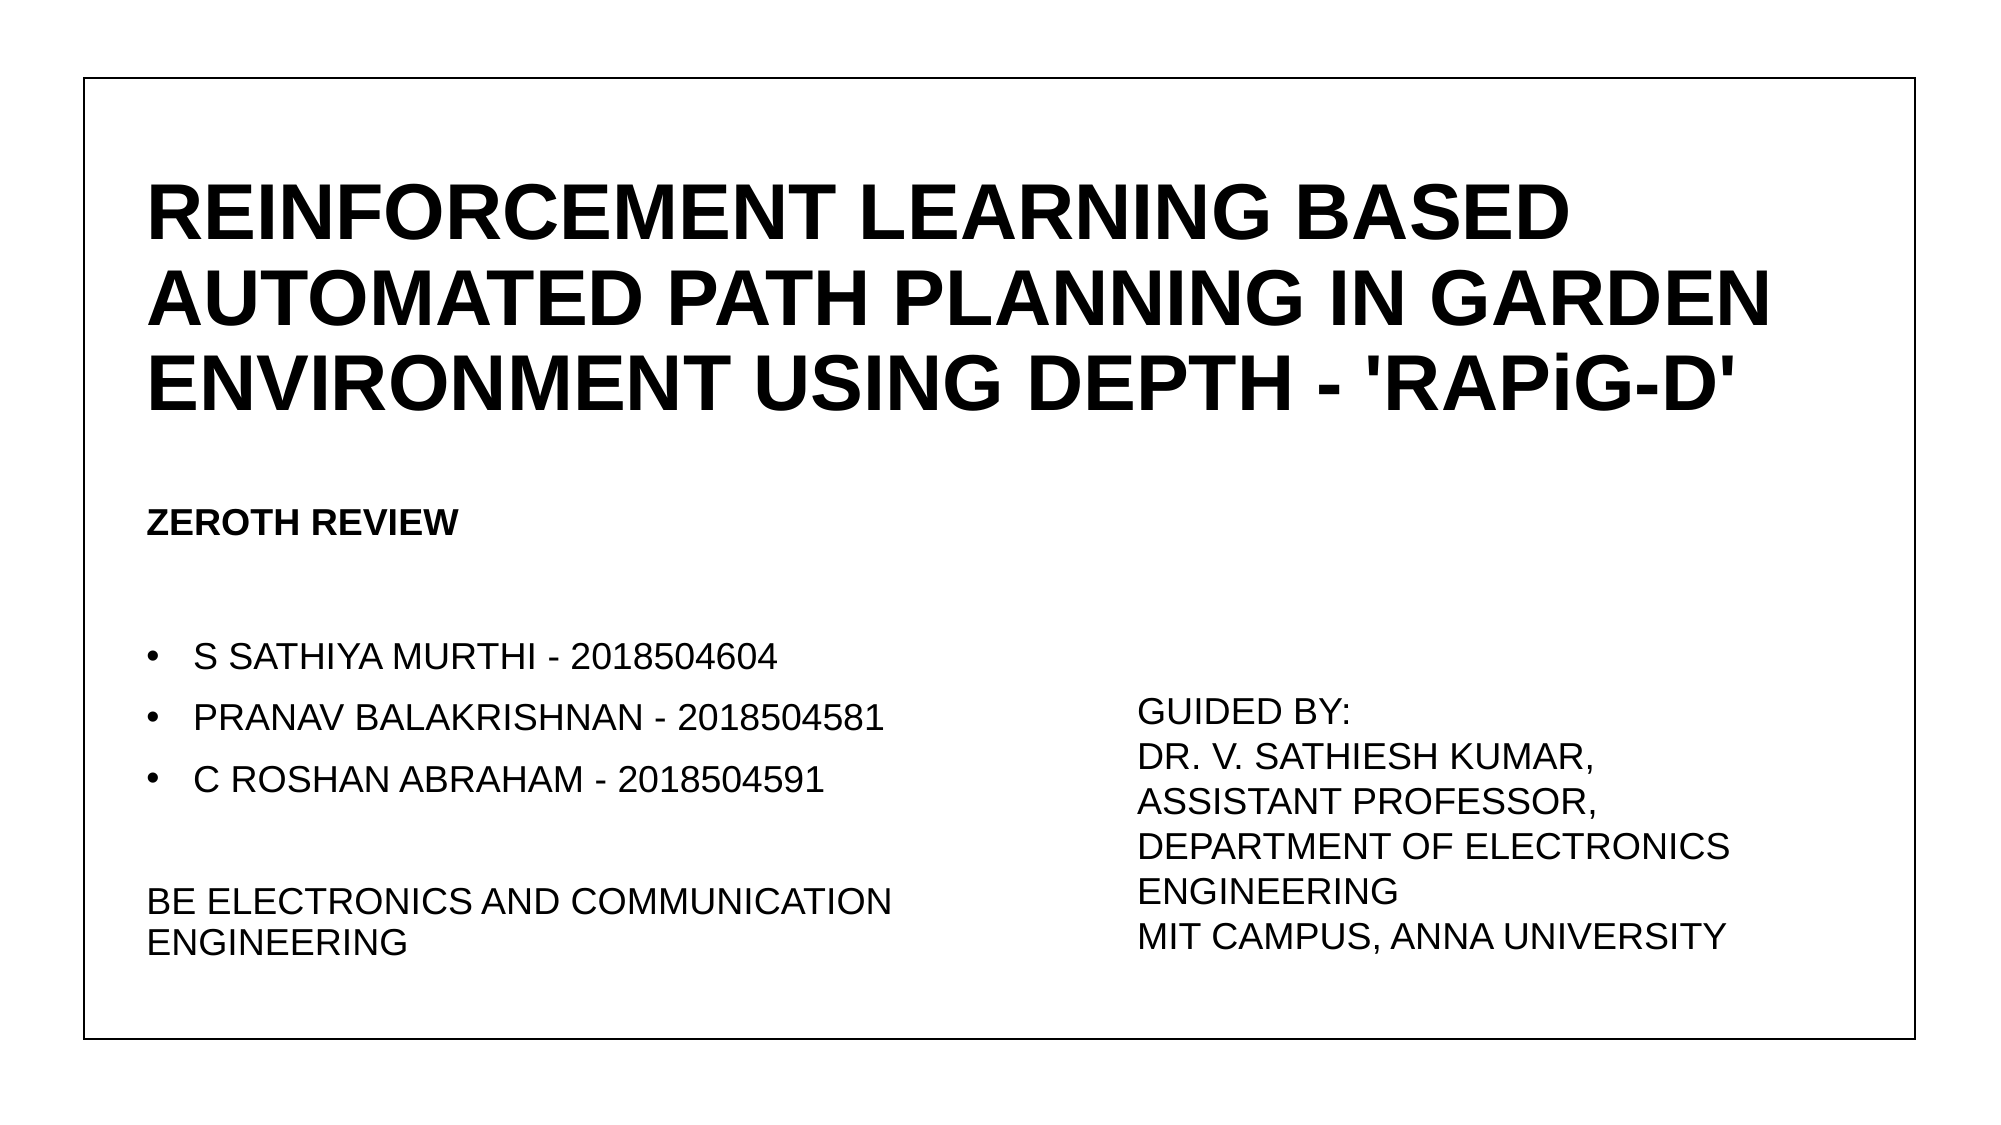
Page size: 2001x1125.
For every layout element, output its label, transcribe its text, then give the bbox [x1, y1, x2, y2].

text_box [83, 77, 1916, 1040]
text_box ZEROTH REVIEW [131, 495, 568, 570]
